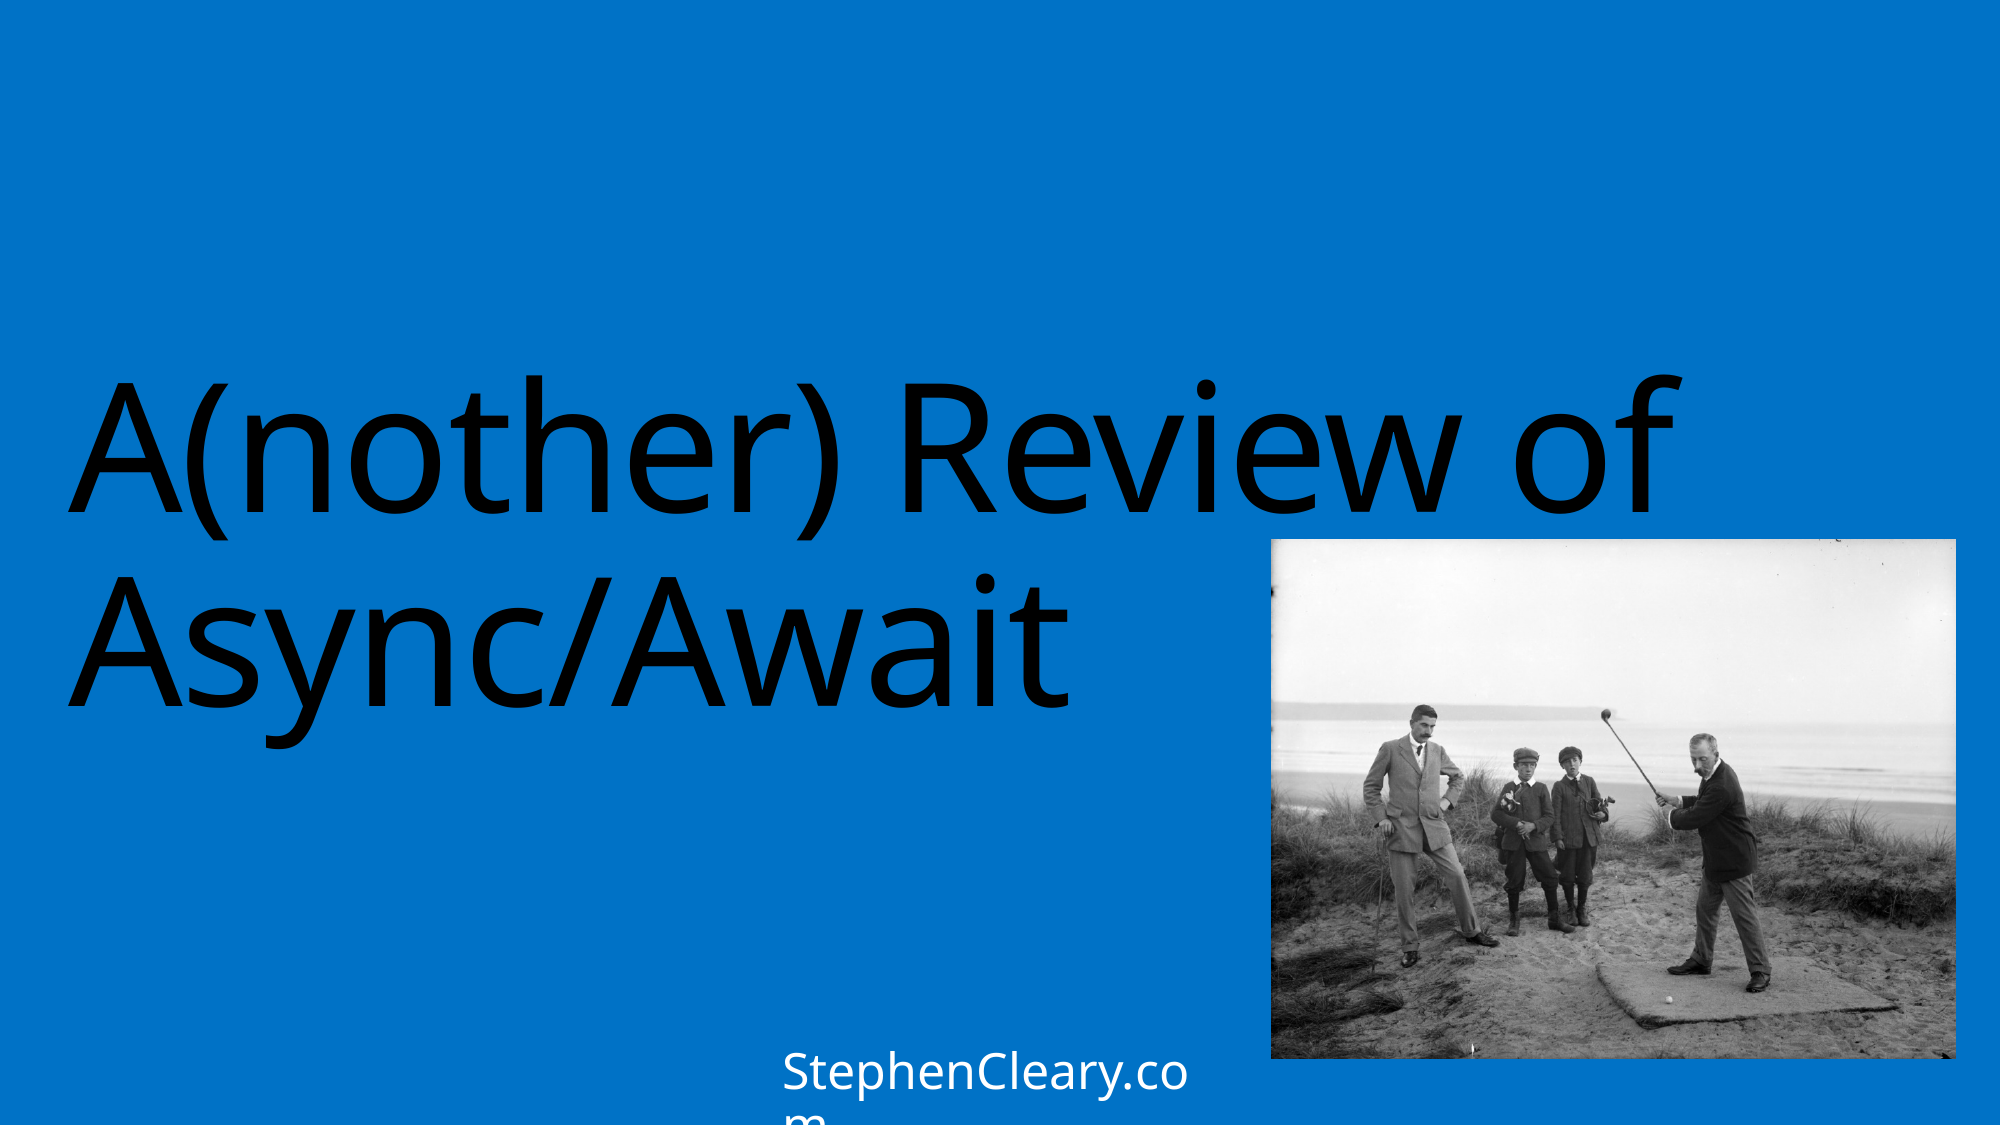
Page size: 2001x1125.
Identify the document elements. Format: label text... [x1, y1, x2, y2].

picture [1271, 539, 1956, 1060]
title A(nother) Review of Async/Await [44, 341, 1956, 637]
